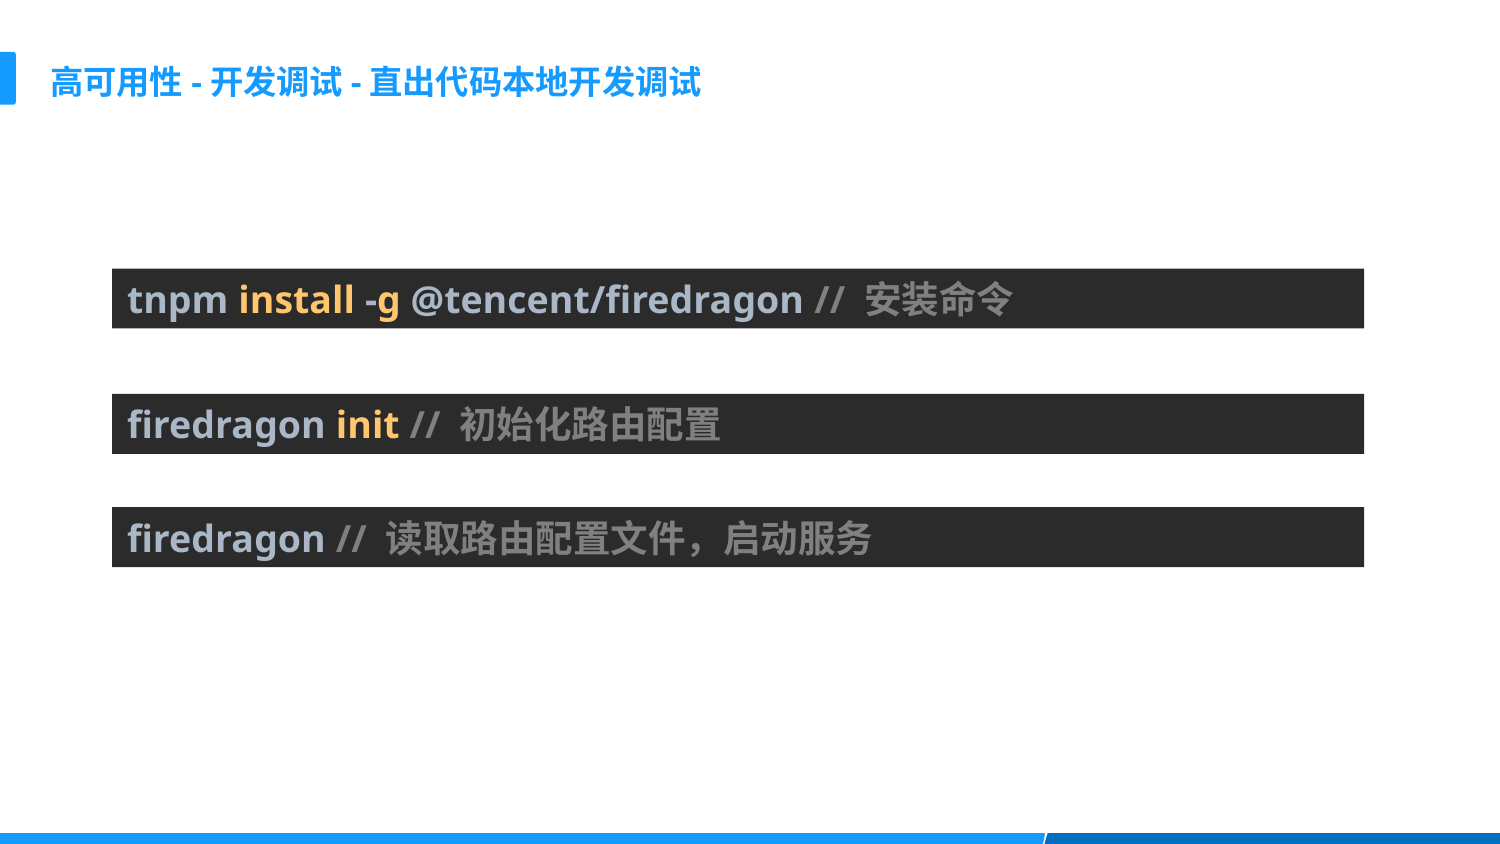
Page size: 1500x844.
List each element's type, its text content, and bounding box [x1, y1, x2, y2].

picture [0, 818, 1500, 844]
text_box firedragon init // 初始化路由配置 [112, 393, 1365, 454]
text_box firedragon // 读取路由配置文件，启动服务 [112, 507, 1365, 568]
text_box tnpm install -g @tencent/firedragon // 安装命令 [112, 268, 1365, 329]
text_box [0, 51, 751, 110]
